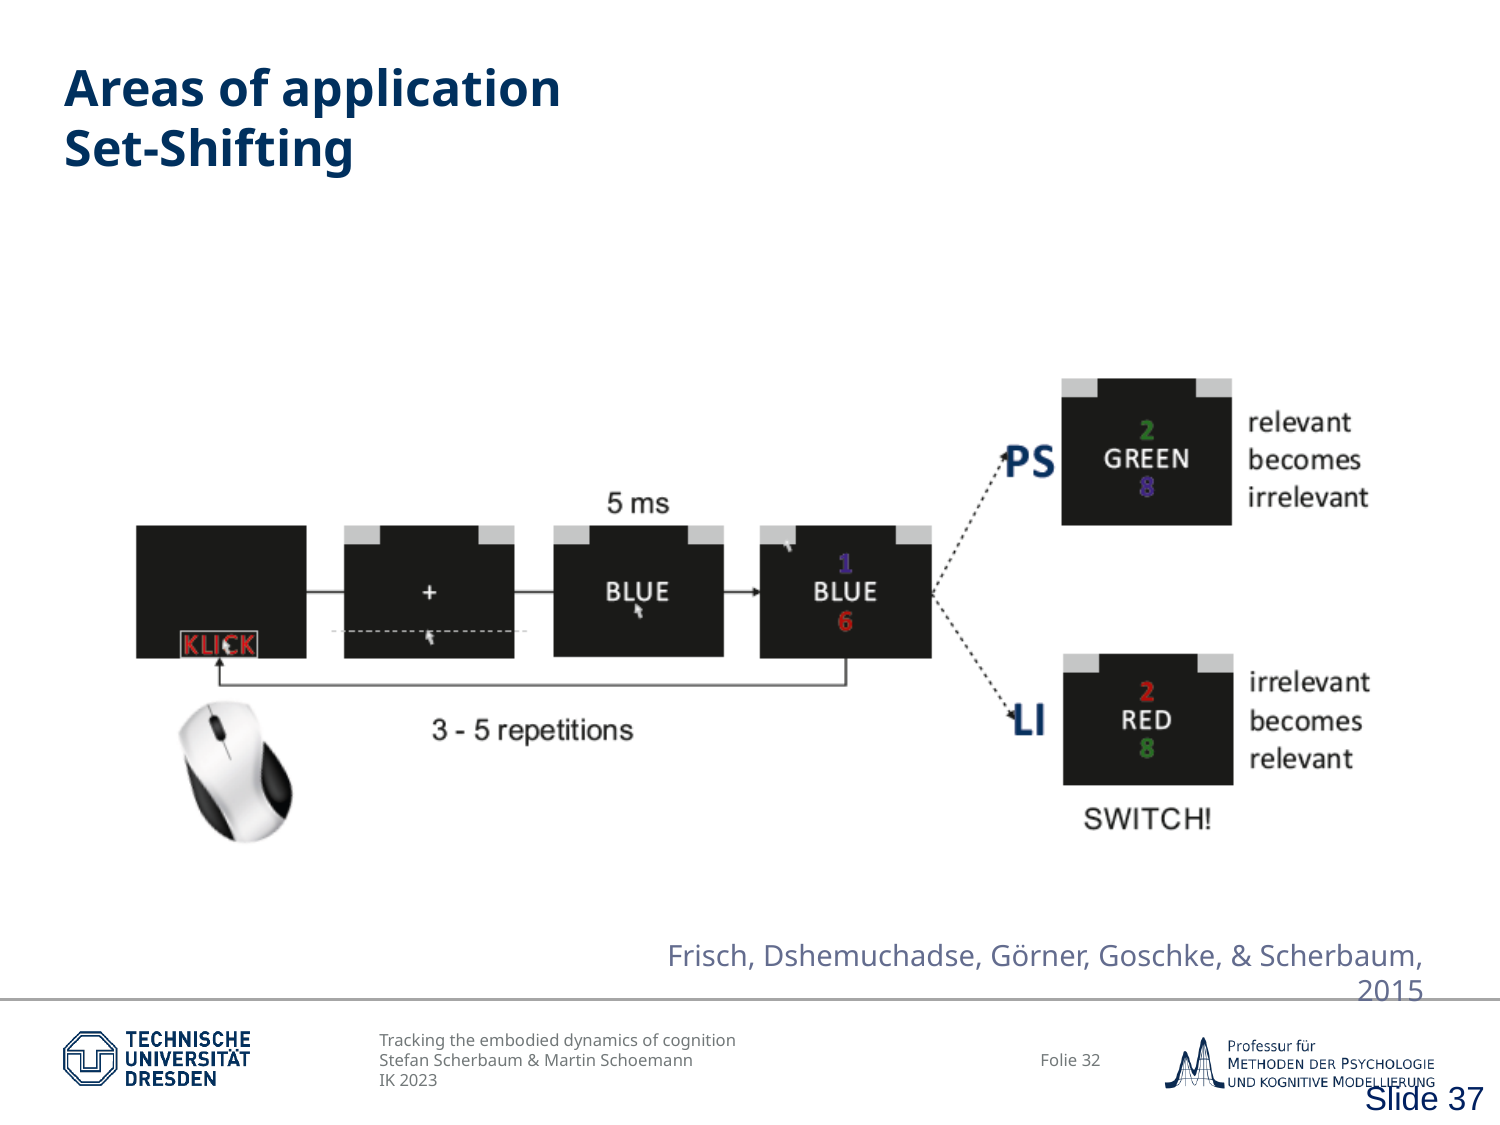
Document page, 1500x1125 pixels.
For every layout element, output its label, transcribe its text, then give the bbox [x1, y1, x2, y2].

picture [1164, 1035, 1437, 1090]
picture [63, 1031, 250, 1086]
text_box Frisch, Dshemuchadse, Görner, Goschke, & Scherbaum, 2015 [578, 930, 1439, 1015]
text_box Slide 37 [1274, 1069, 1500, 1125]
title Areas of application Set-Shifting [64, 56, 1437, 190]
picture [88, 302, 1412, 892]
